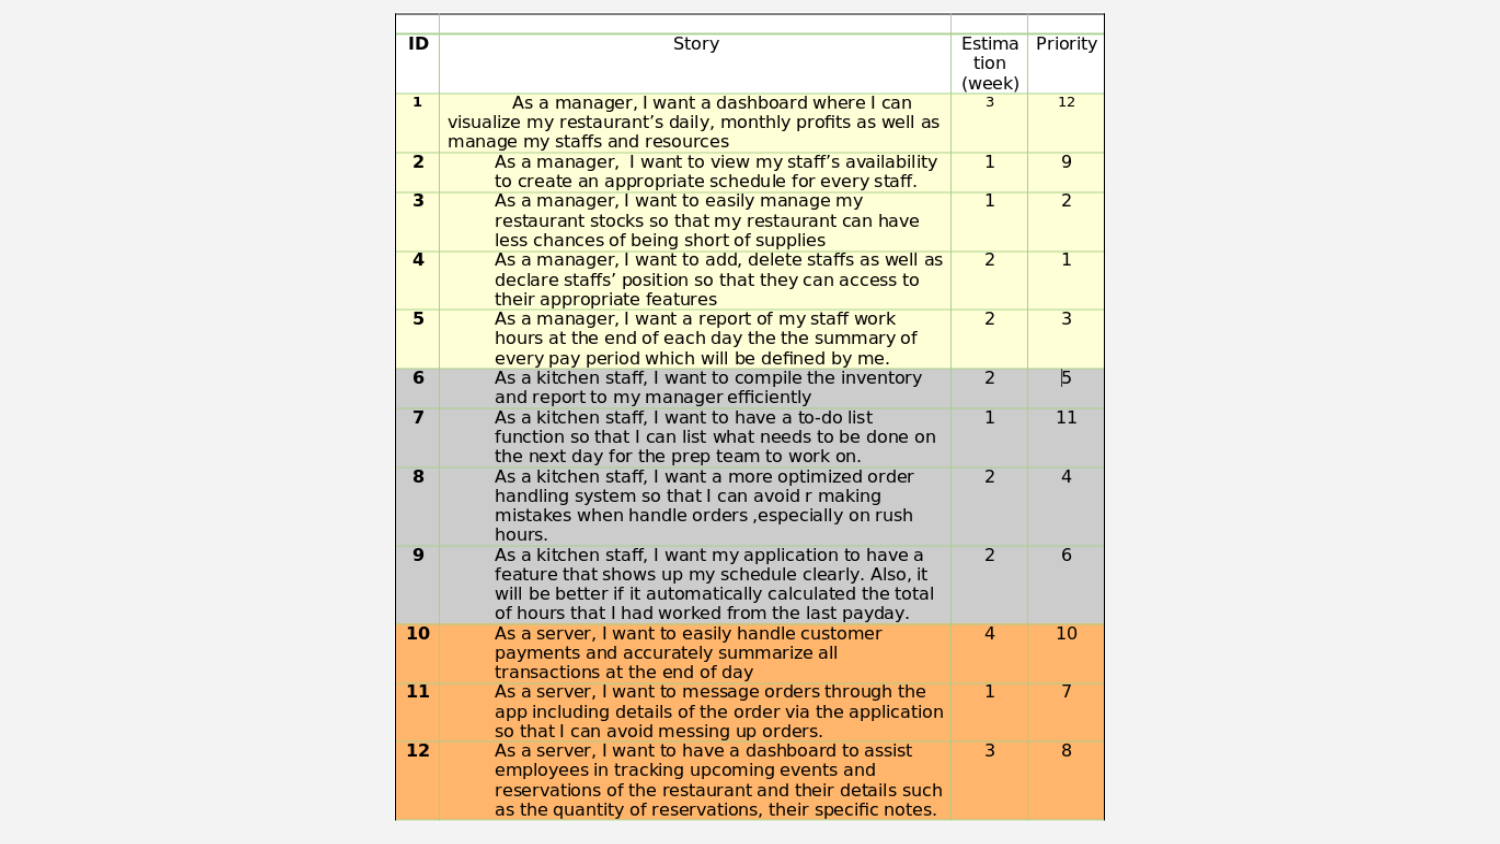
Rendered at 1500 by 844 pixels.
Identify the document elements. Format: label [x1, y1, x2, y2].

picture [395, 11, 1105, 821]
